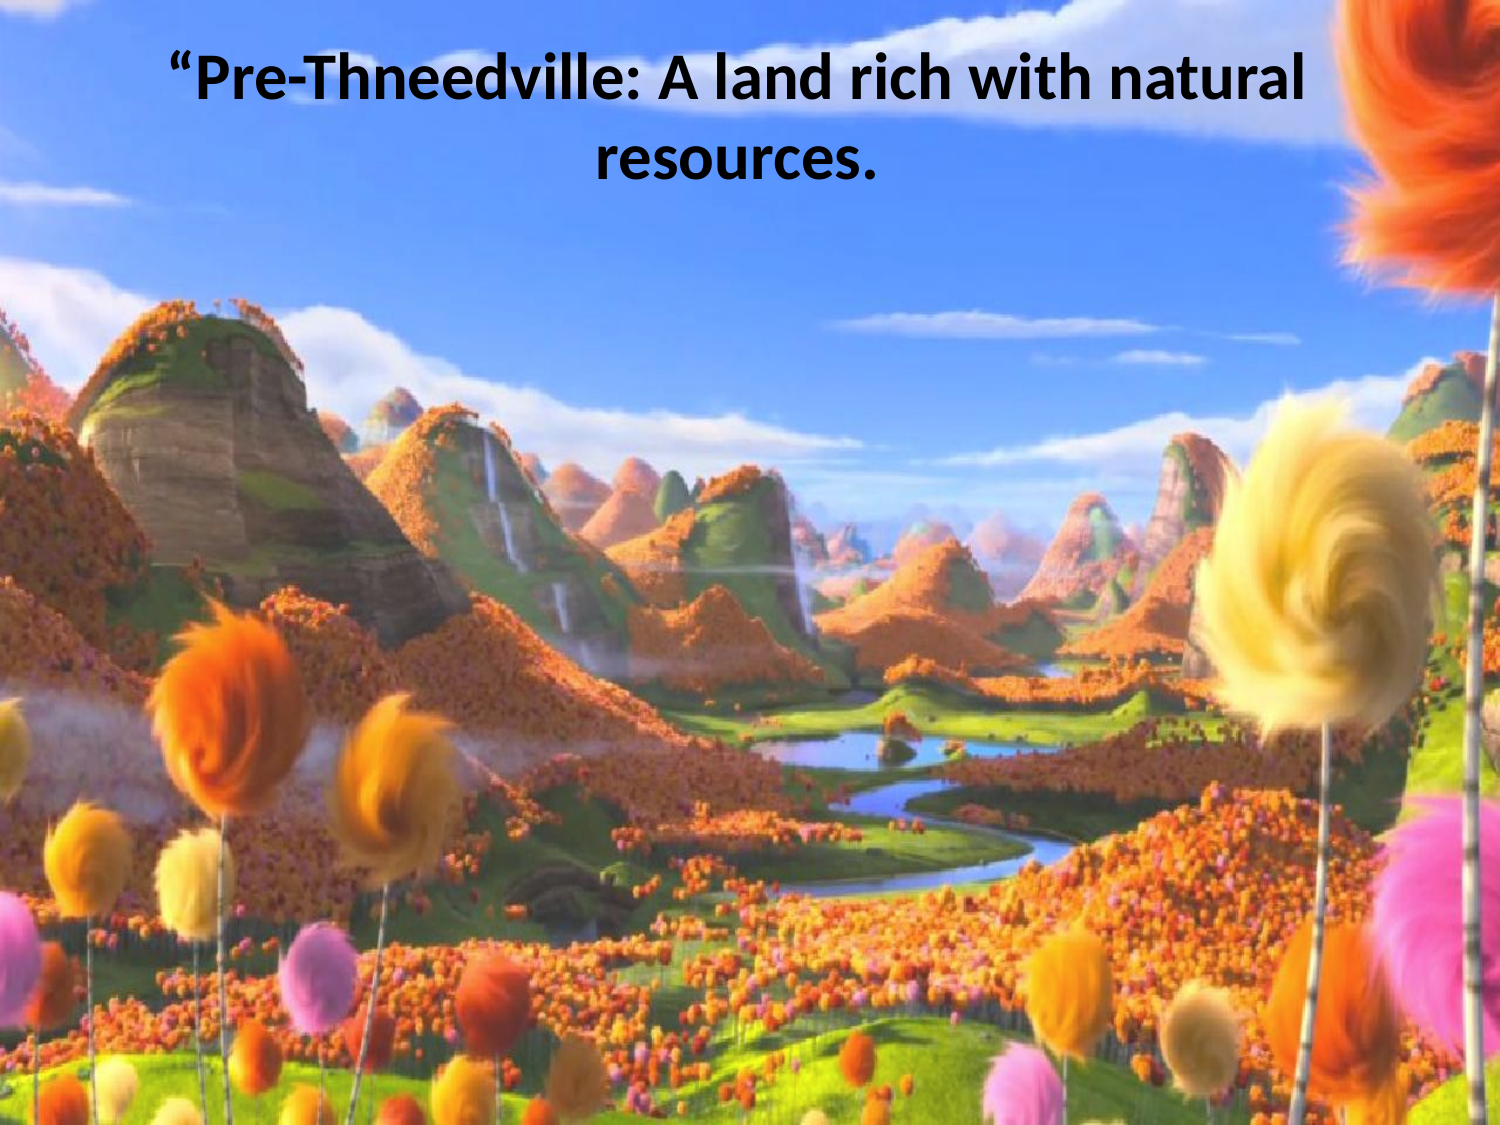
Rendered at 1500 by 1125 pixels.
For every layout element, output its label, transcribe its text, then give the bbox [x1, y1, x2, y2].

list “Pre-Thneedville: A land rich with natural resources. [62, 24, 1413, 313]
